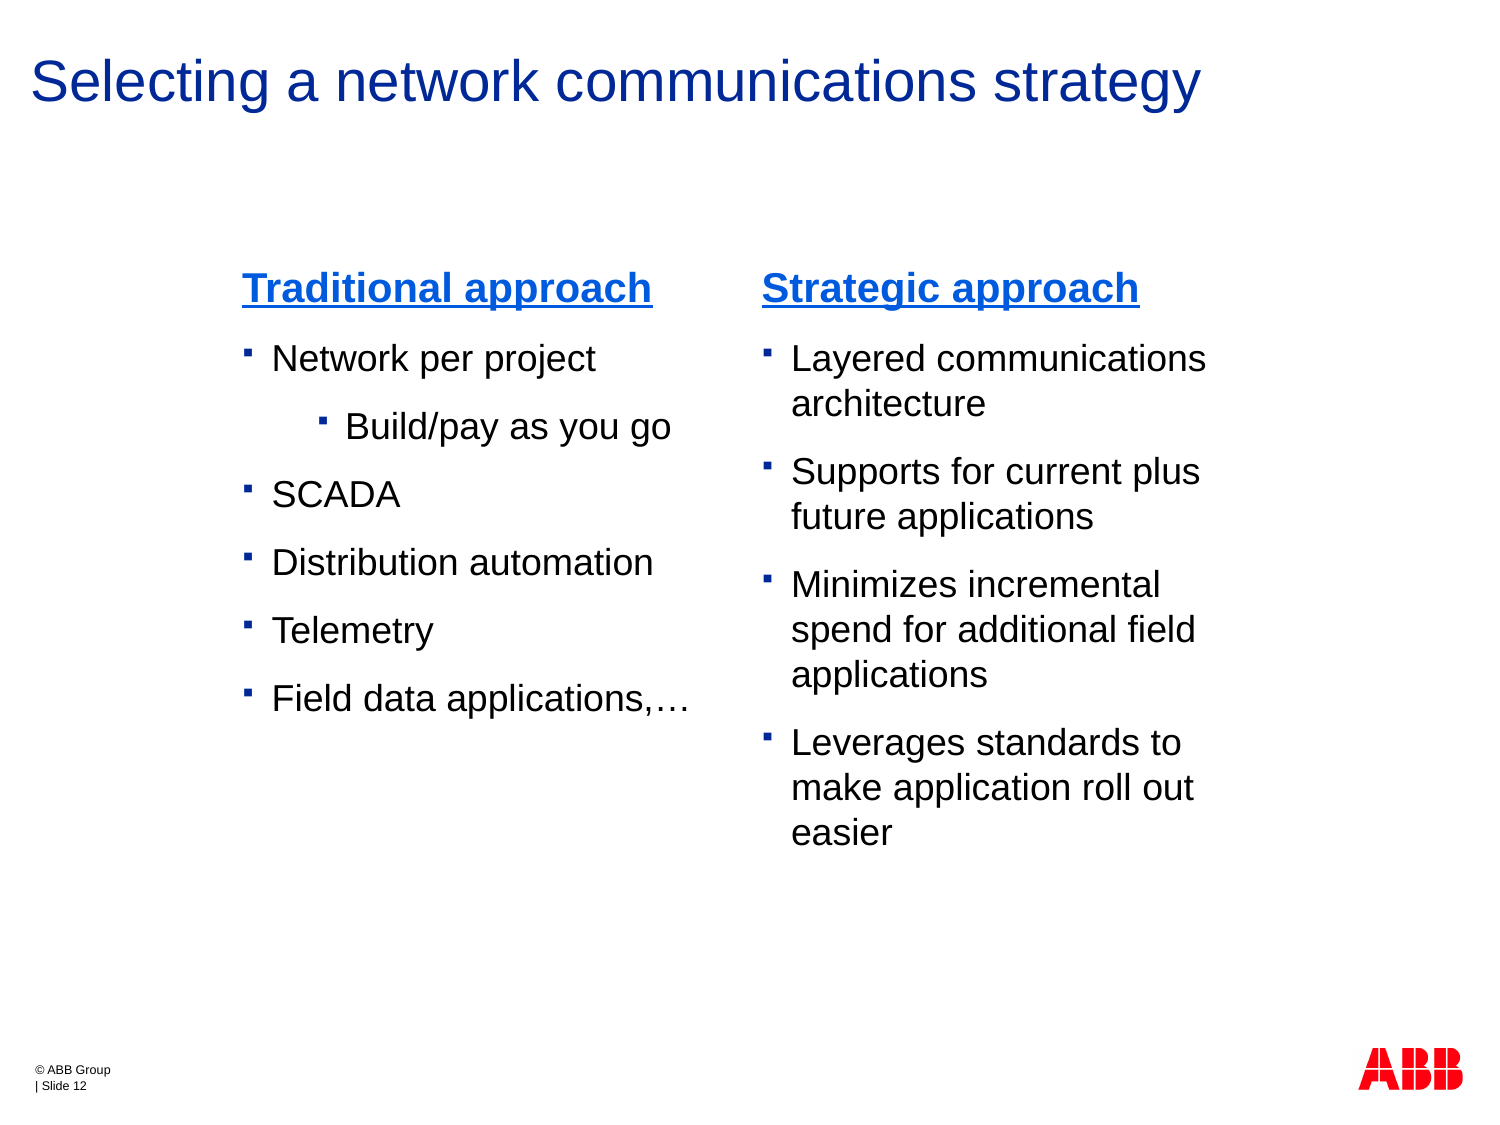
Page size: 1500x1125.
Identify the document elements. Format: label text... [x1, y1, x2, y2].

title Selecting a network communications strategy [0, 0, 1500, 191]
list Strategic approach Layered communications architecture Supports for current plus future applications Minimizes incremental spend for additional field applications Leverages standards to make application roll out easier [761, 261, 1258, 1018]
picture [1352, 1048, 1463, 1090]
footer © ABB Group [35, 1017, 243, 1125]
list Traditional approach Network per project Build/pay as you go SCADA Distribution automation Telemetry Field data applications,… [242, 261, 739, 1018]
